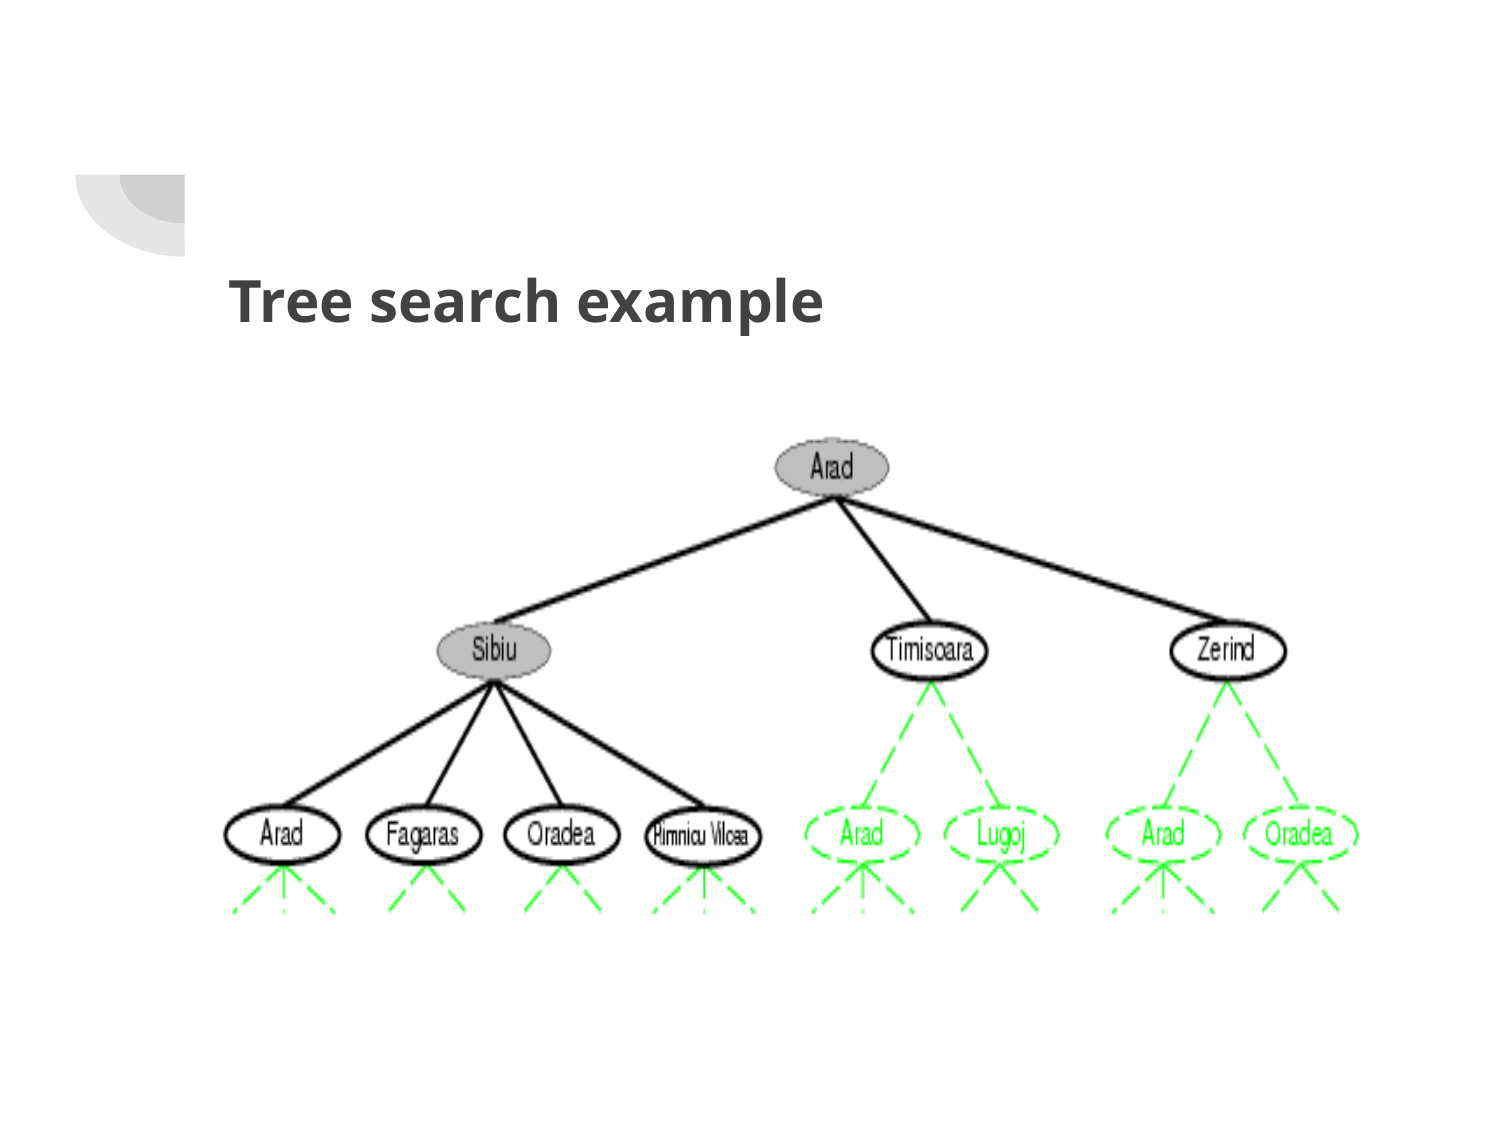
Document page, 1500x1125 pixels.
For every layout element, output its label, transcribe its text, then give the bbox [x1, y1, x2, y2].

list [213, 435, 1368, 992]
title Tree search example [213, 130, 1368, 350]
